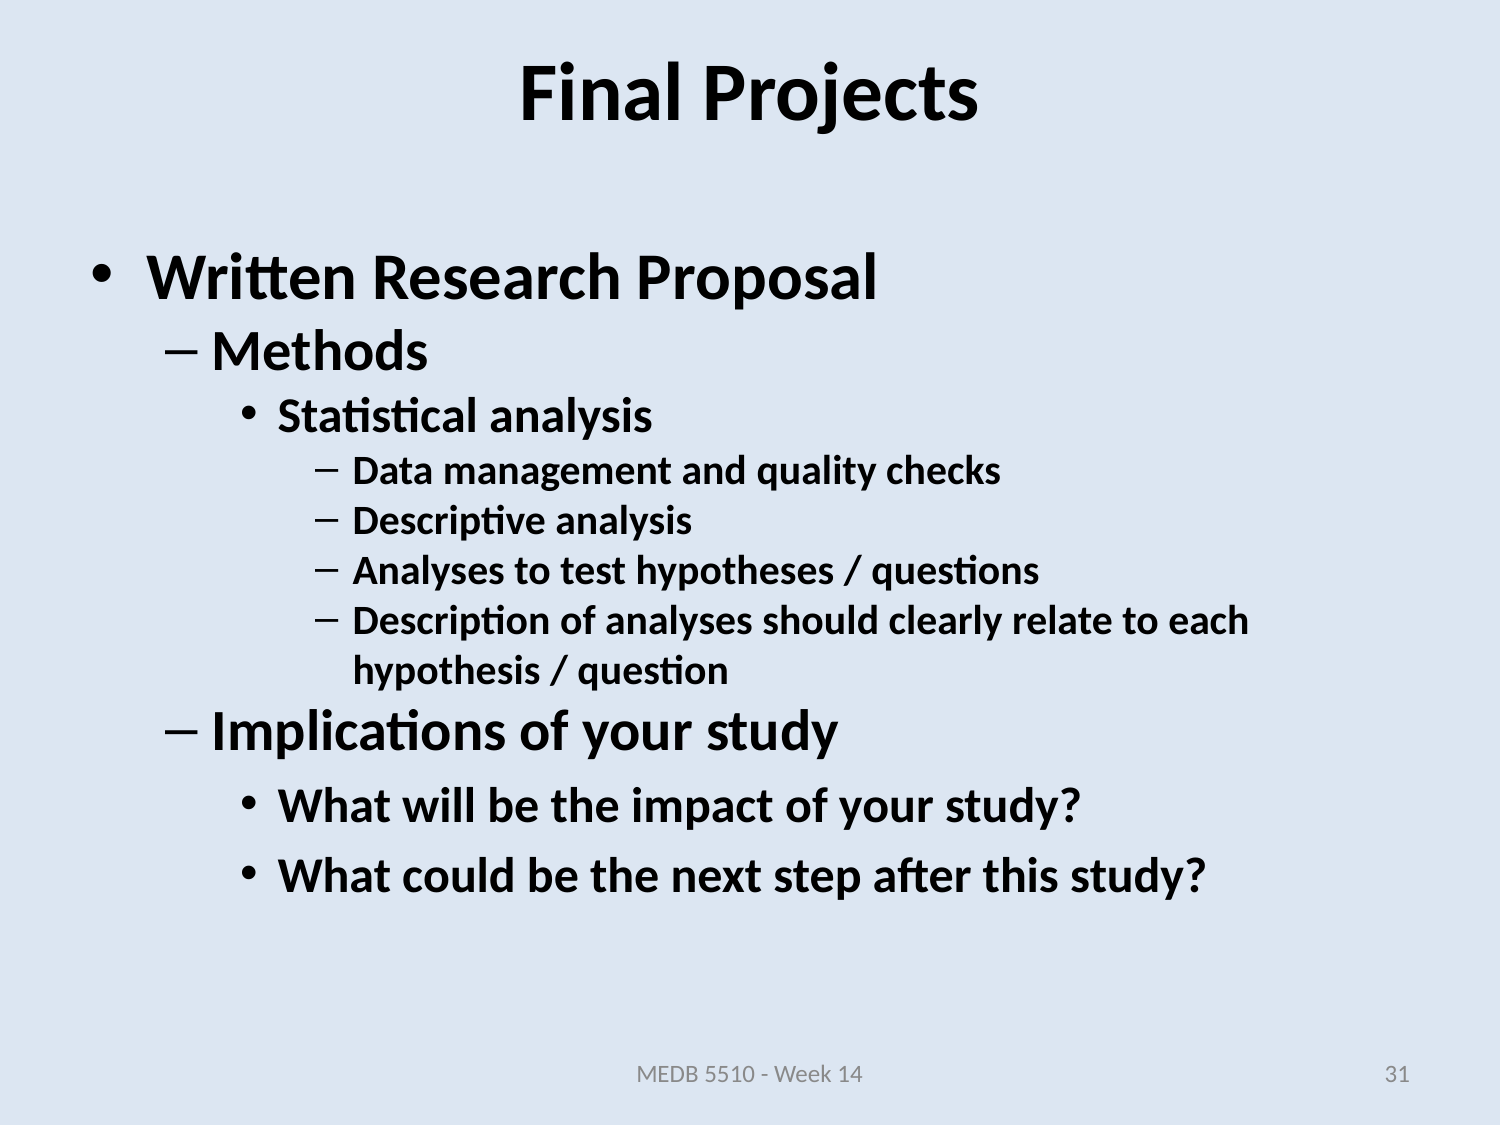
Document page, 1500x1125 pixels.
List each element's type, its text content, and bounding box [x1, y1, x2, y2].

title Final Projects [75, 0, 1425, 175]
footer MEDB 5510 - Week 14 [512, 1042, 988, 1103]
list Written Research Proposal Methods Statistical analysis Data management and quality checks Descriptive analysis Analyses to test hypotheses / questions Description of analyses should clearly relate to each hypothesis / question Implications of your study What will be the impact of your study? What could be the next step after this study? [75, 224, 1425, 1005]
slide_number 31 [1074, 1042, 1425, 1103]
